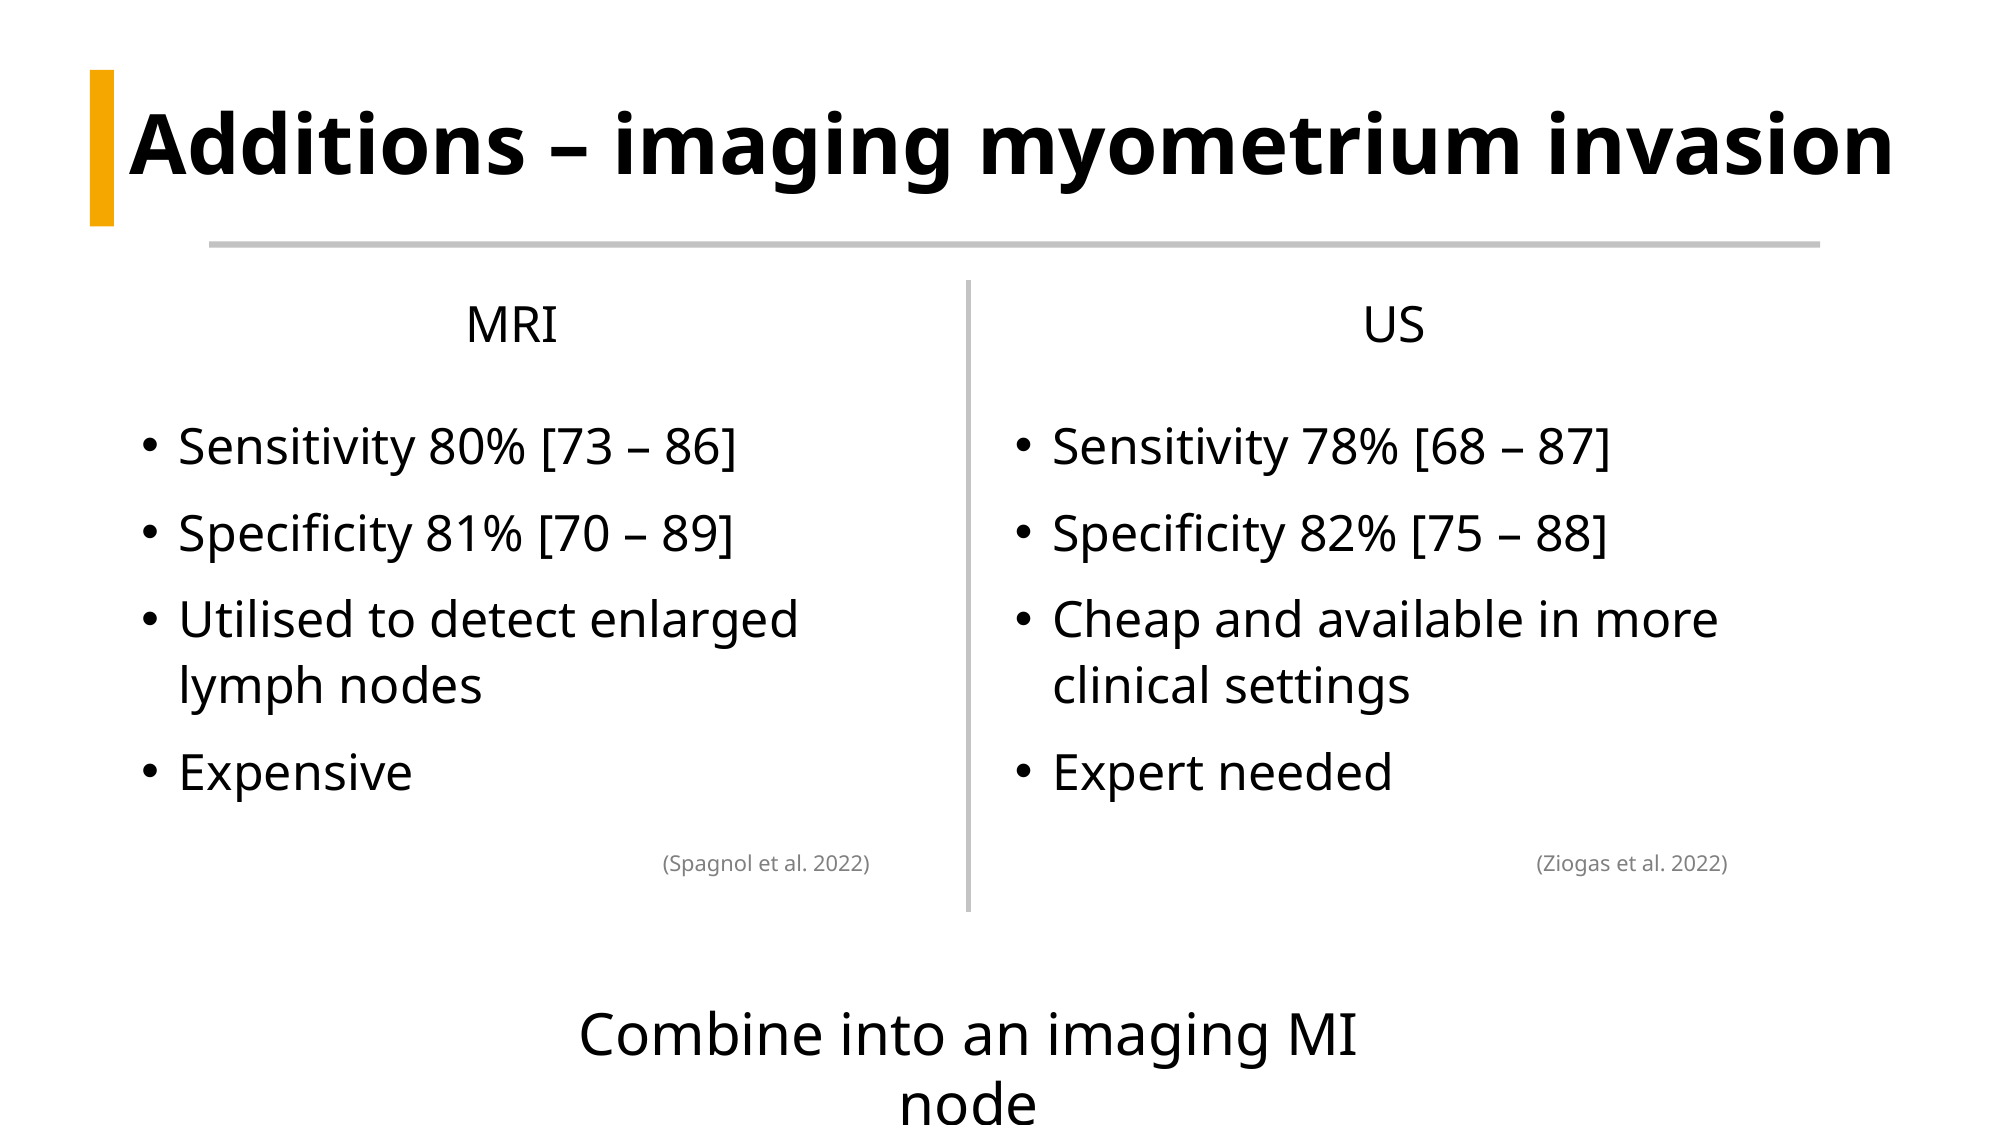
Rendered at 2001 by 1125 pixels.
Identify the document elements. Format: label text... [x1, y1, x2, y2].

text_box (Spagnol et al. 2022) [648, 842, 899, 884]
text_box US [1151, 284, 1637, 360]
text_box Combine into an imaging MI node [488, 989, 1449, 1125]
text_box MRI [269, 284, 755, 360]
list Sensitivity 80% [73 – 86] Specificity 81% [70 – 89] Utilised to detect enlarged lymph nodes Expensive [126, 400, 899, 885]
text_box Sensitivity 78% [68 – 87] Specificity 82% [75 – 88] Cheap and available in more clinical settings Expert needed [999, 400, 1772, 885]
title Additions – imaging myometrium invasion [114, 51, 1974, 245]
